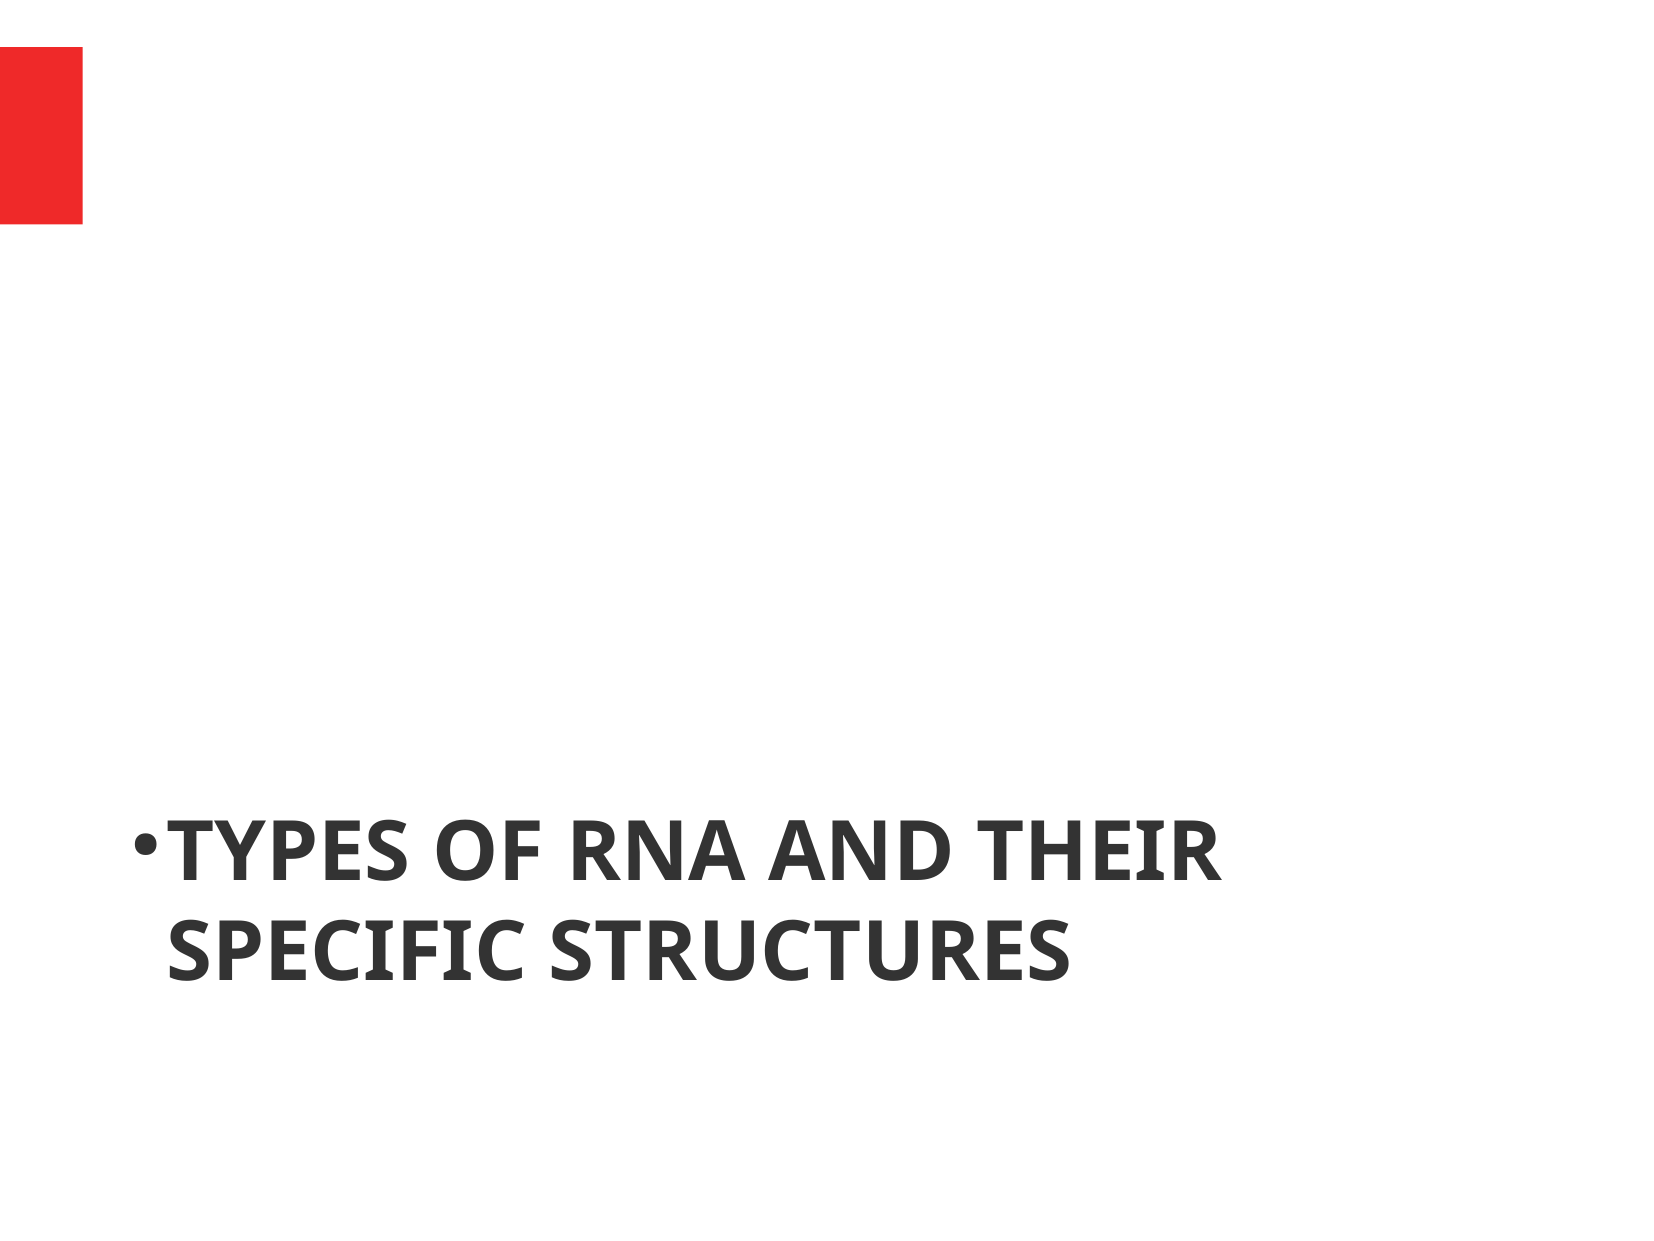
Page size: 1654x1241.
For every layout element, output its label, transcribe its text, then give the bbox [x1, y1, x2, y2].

title Types of RNA and their specific structures [130, 796, 1537, 1044]
